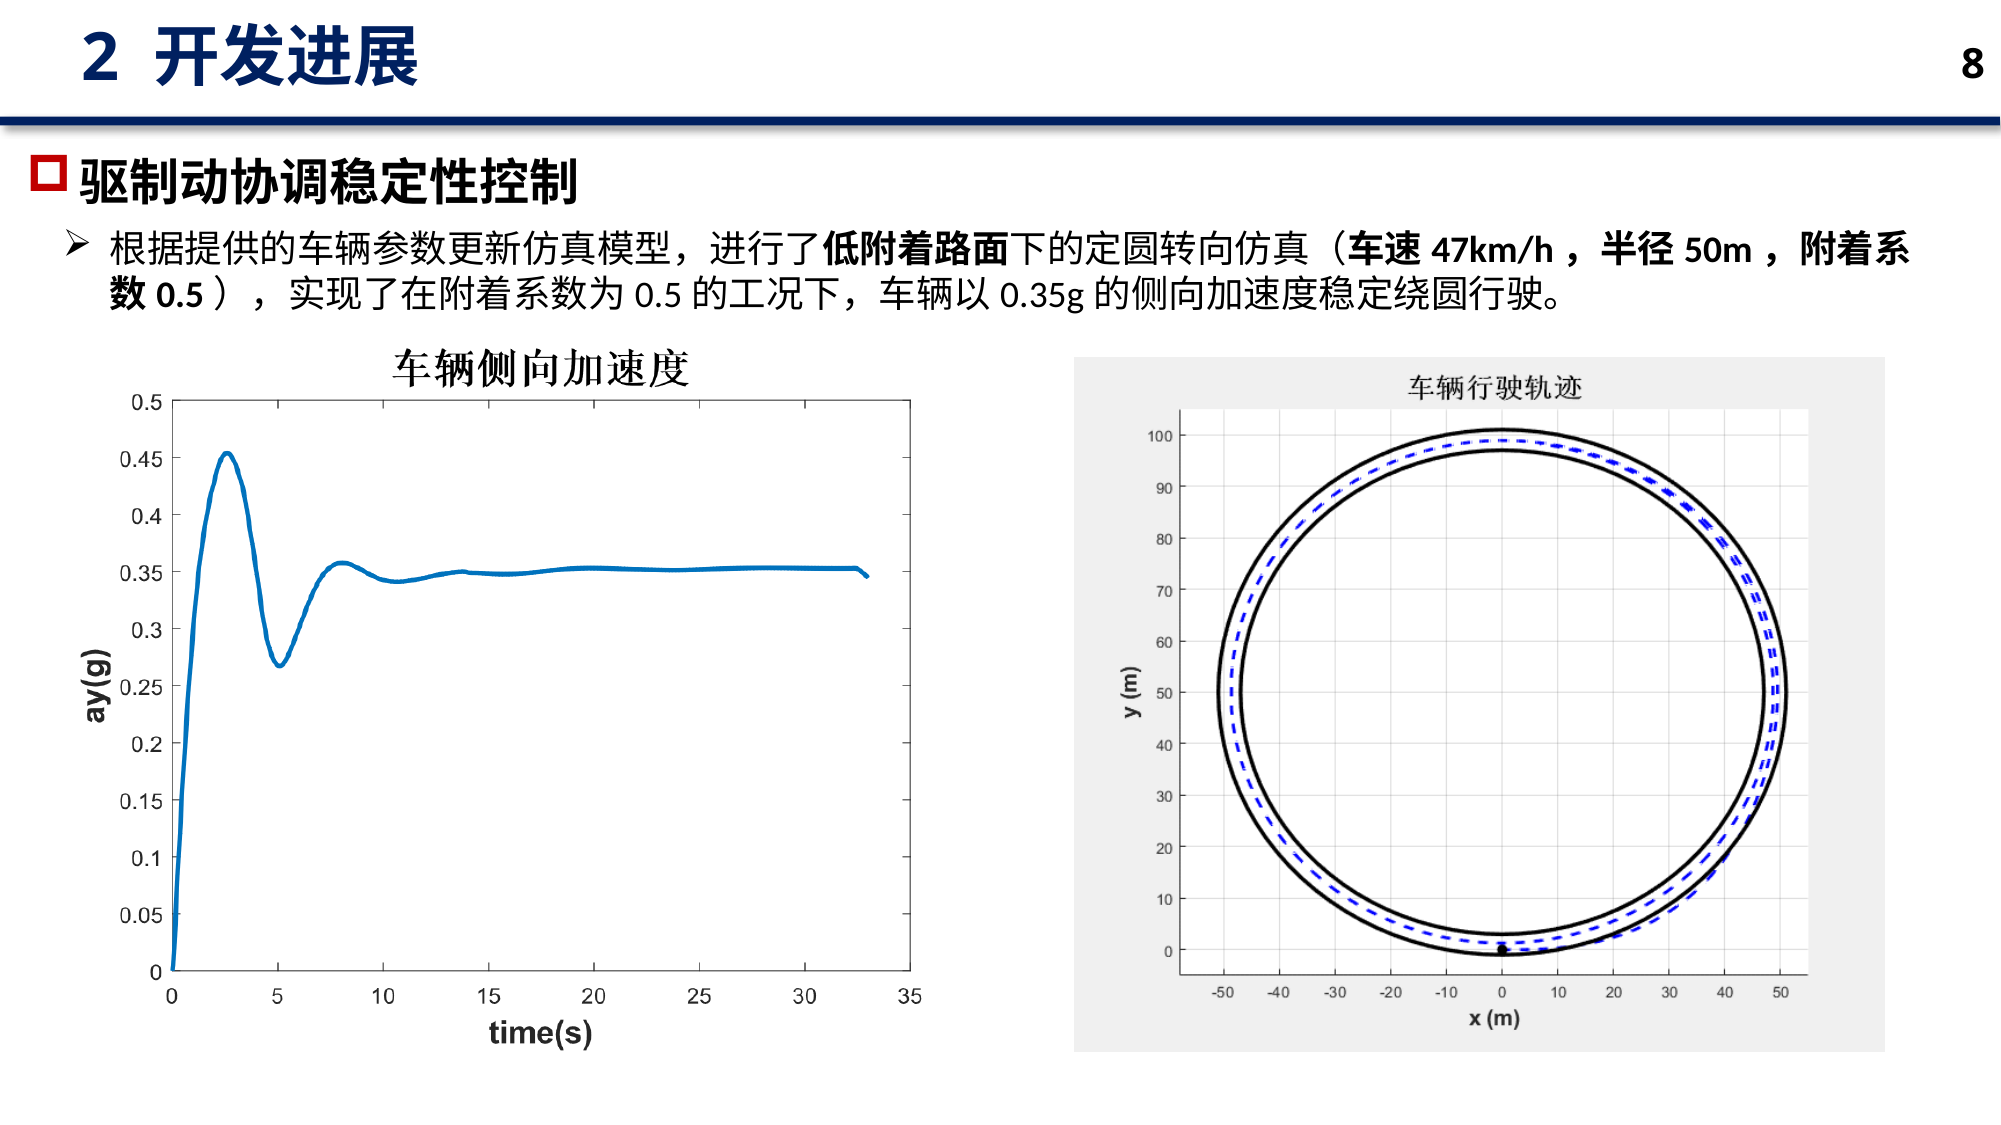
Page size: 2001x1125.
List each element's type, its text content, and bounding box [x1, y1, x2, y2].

picture [1074, 357, 1885, 1053]
text_box 2 开发进展 [66, 14, 1638, 104]
picture [47, 337, 1001, 1053]
text_box 根据提供的车辆参数更新仿真模型，进行了低附着路面下的定圆转向仿真（车速47km/h，半径50m，附着系数0.5），实现了在附着系数为0.5的工况下，车辆以0.35g的侧向加速度稳定绕圆行驶。 [48, 217, 1952, 323]
text_box 驱制动协调稳定性控制 [11, 124, 821, 218]
slide_number 8 [1884, 35, 2000, 95]
